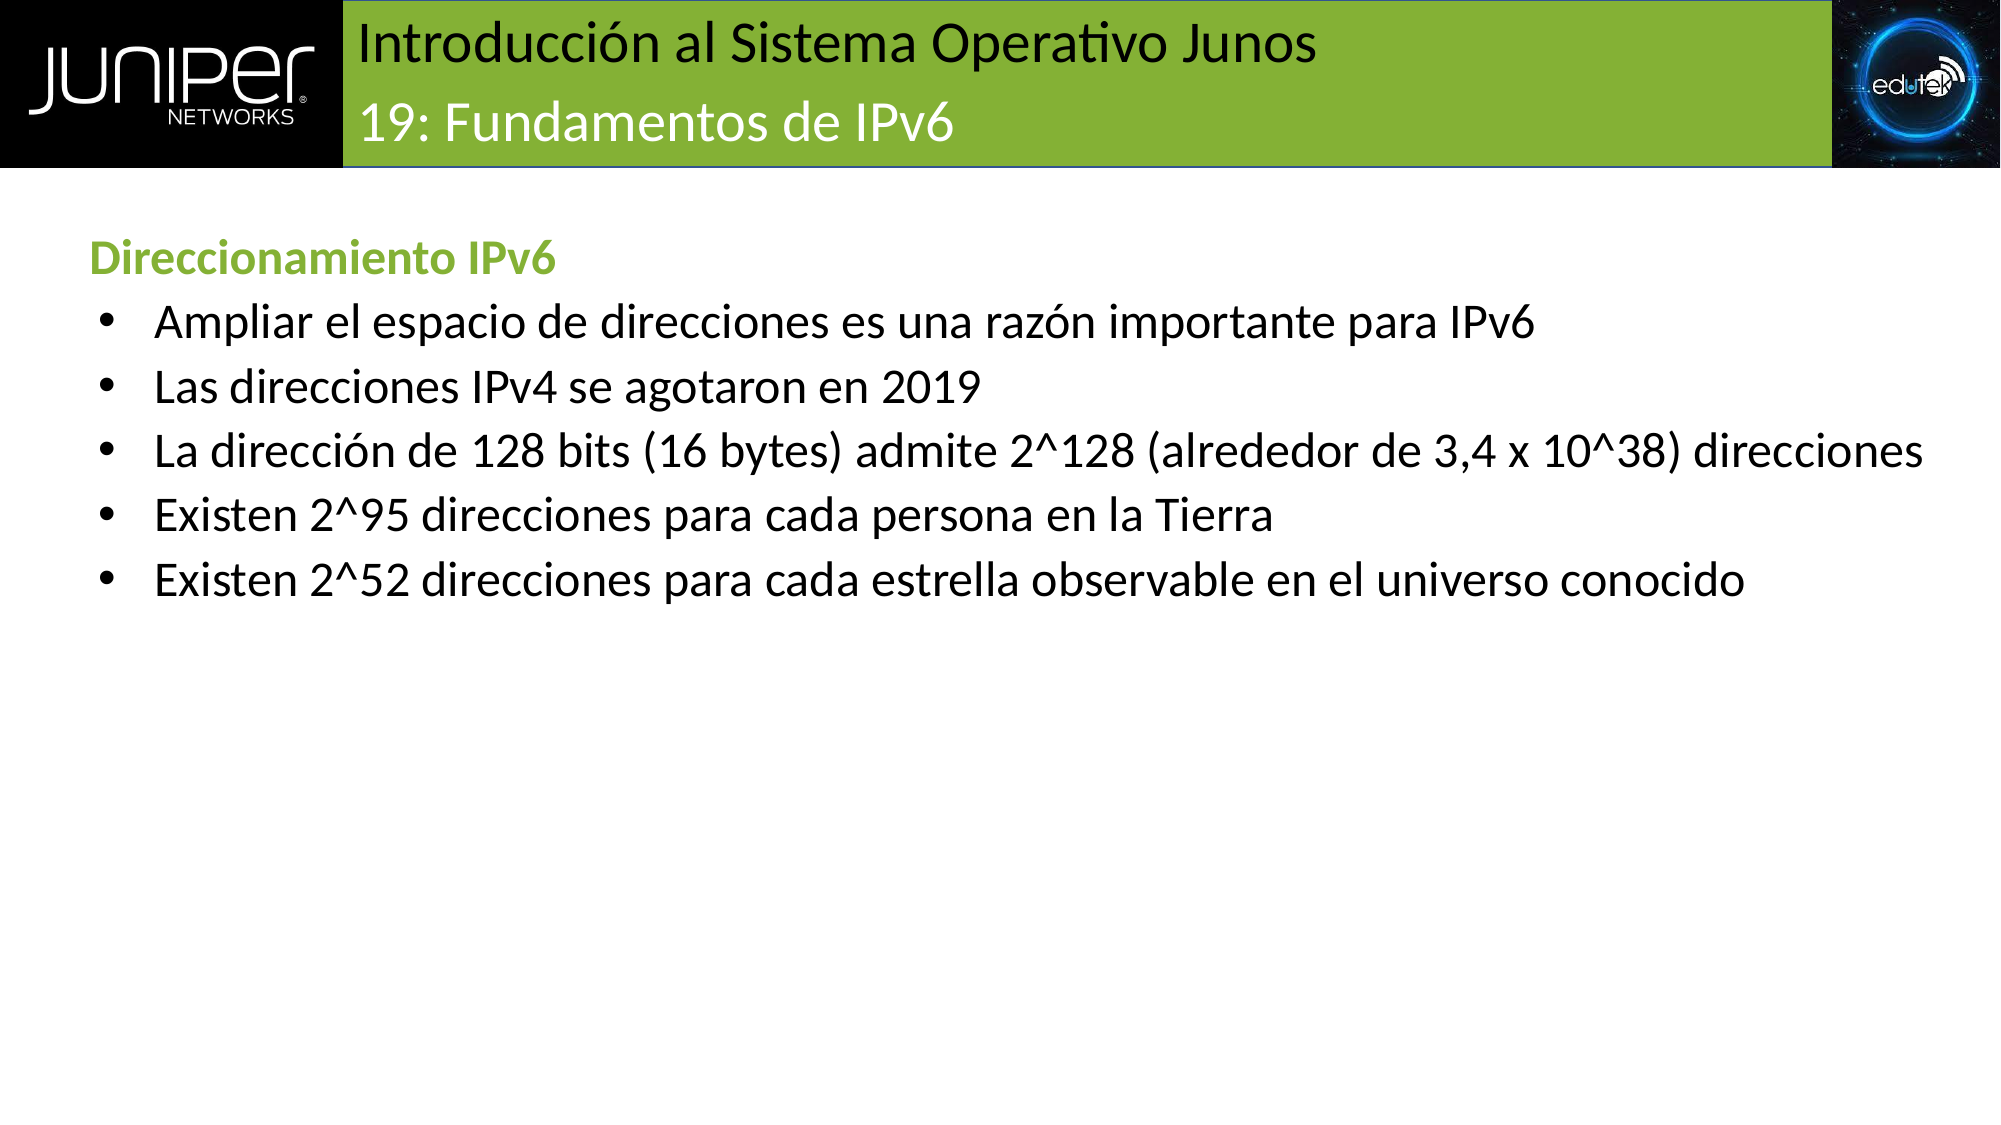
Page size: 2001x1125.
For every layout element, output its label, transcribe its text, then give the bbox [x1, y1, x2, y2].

list Direccionamiento IPv6 Ampliar el espacio de direcciones es una razón importante para IPv6 Las direcciones IPv4 se agotaron en 2019 La dirección de 128 bits (16 bytes) admite 2^128 (alrededor de 3,4 x 10^38) direcciones Existen 2^95 direcciones para cada persona en la Tierra Existen 2^52 direcciones para cada estrella observable en el universo conocido [74, 223, 1949, 938]
picture [0, 0, 343, 168]
list 19: Fundamentos de IPv6 [342, 83, 1606, 168]
picture [1832, 84, 2000, 168]
title Introducción al Sistema Operativo Junos [342, 3, 2000, 84]
